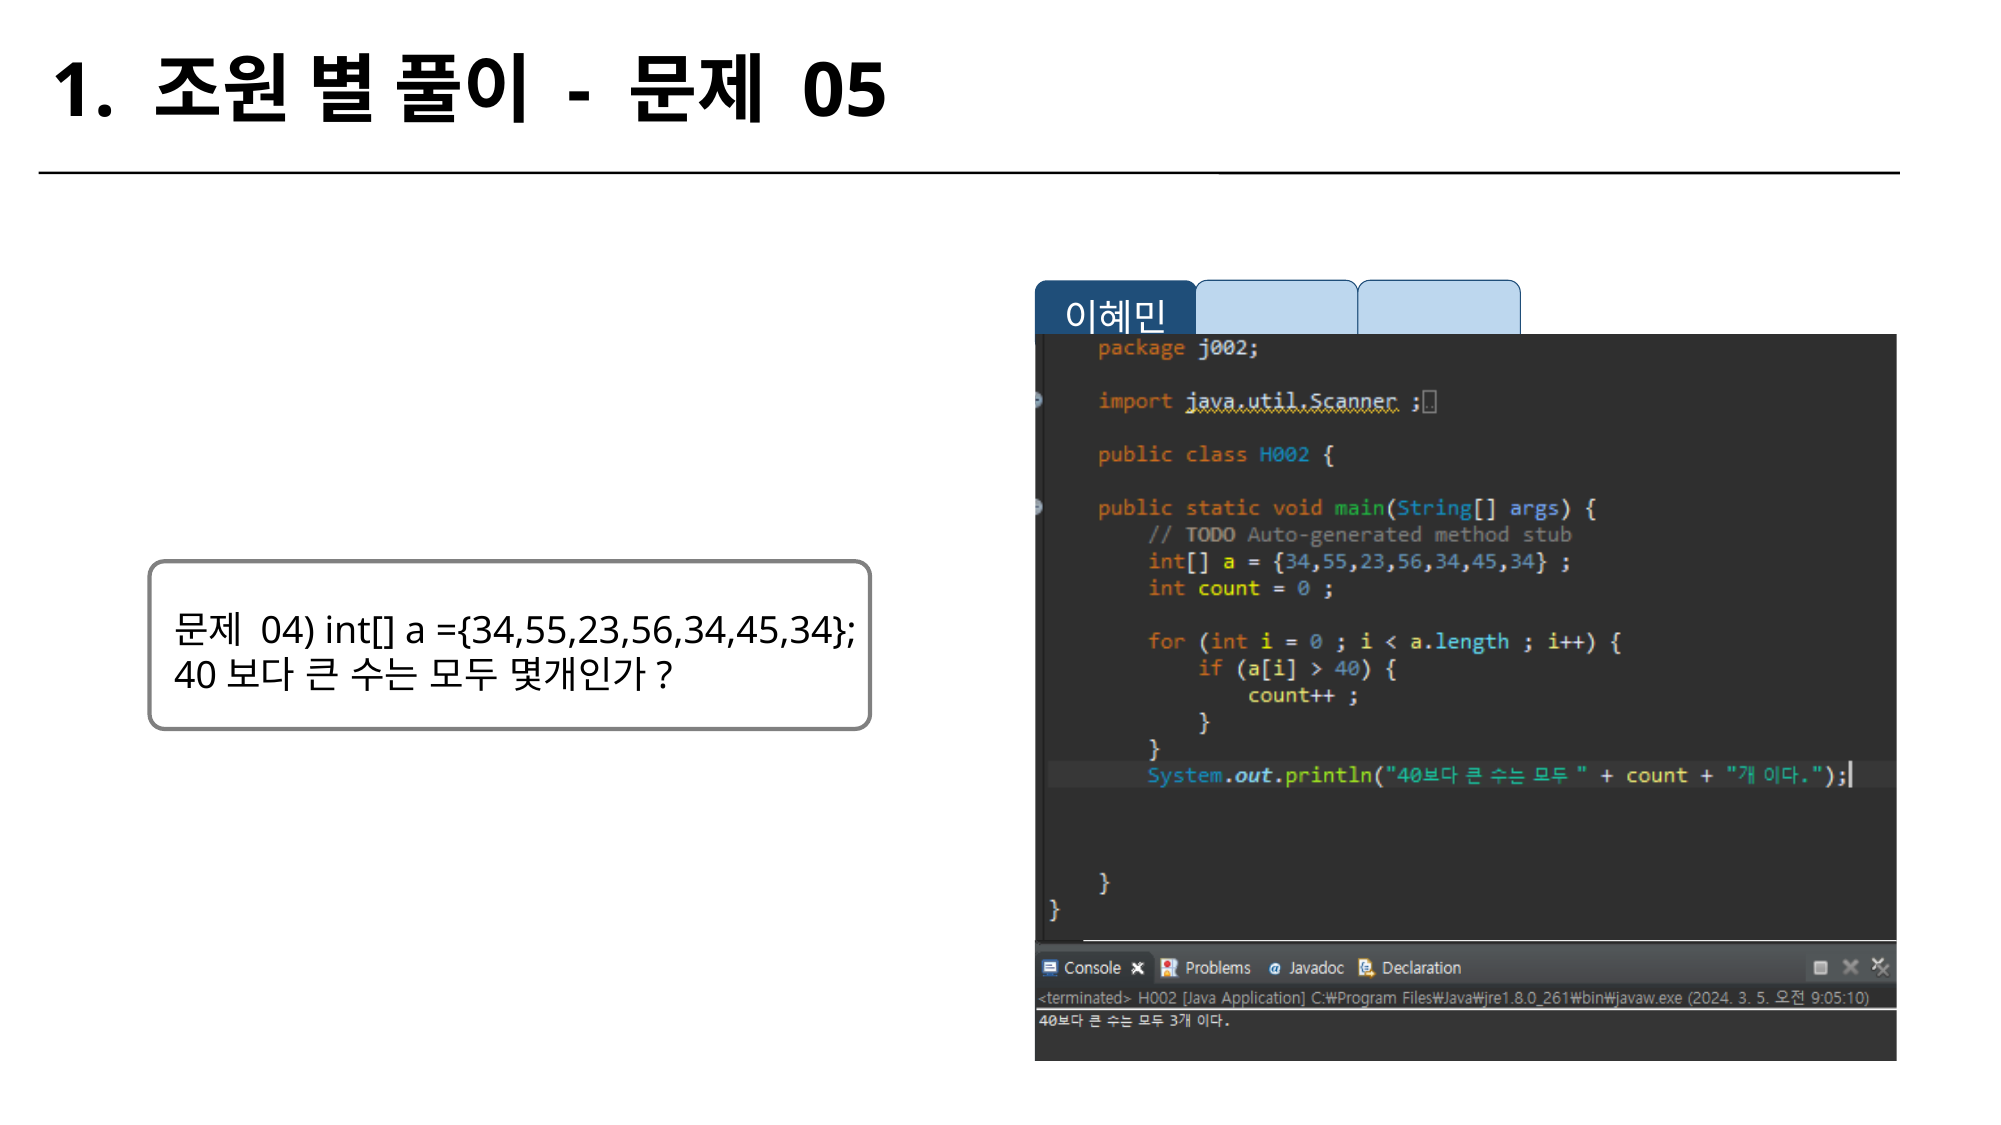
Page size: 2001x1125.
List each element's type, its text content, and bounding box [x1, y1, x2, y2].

picture [1034, 334, 1897, 1061]
text_box [1357, 280, 1521, 334]
text_box 1. 조원 별 풀이 - 문제 05 [43, 34, 896, 140]
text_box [1034, 280, 1198, 354]
text_box [149, 561, 871, 729]
text_box [1198, 280, 1358, 334]
